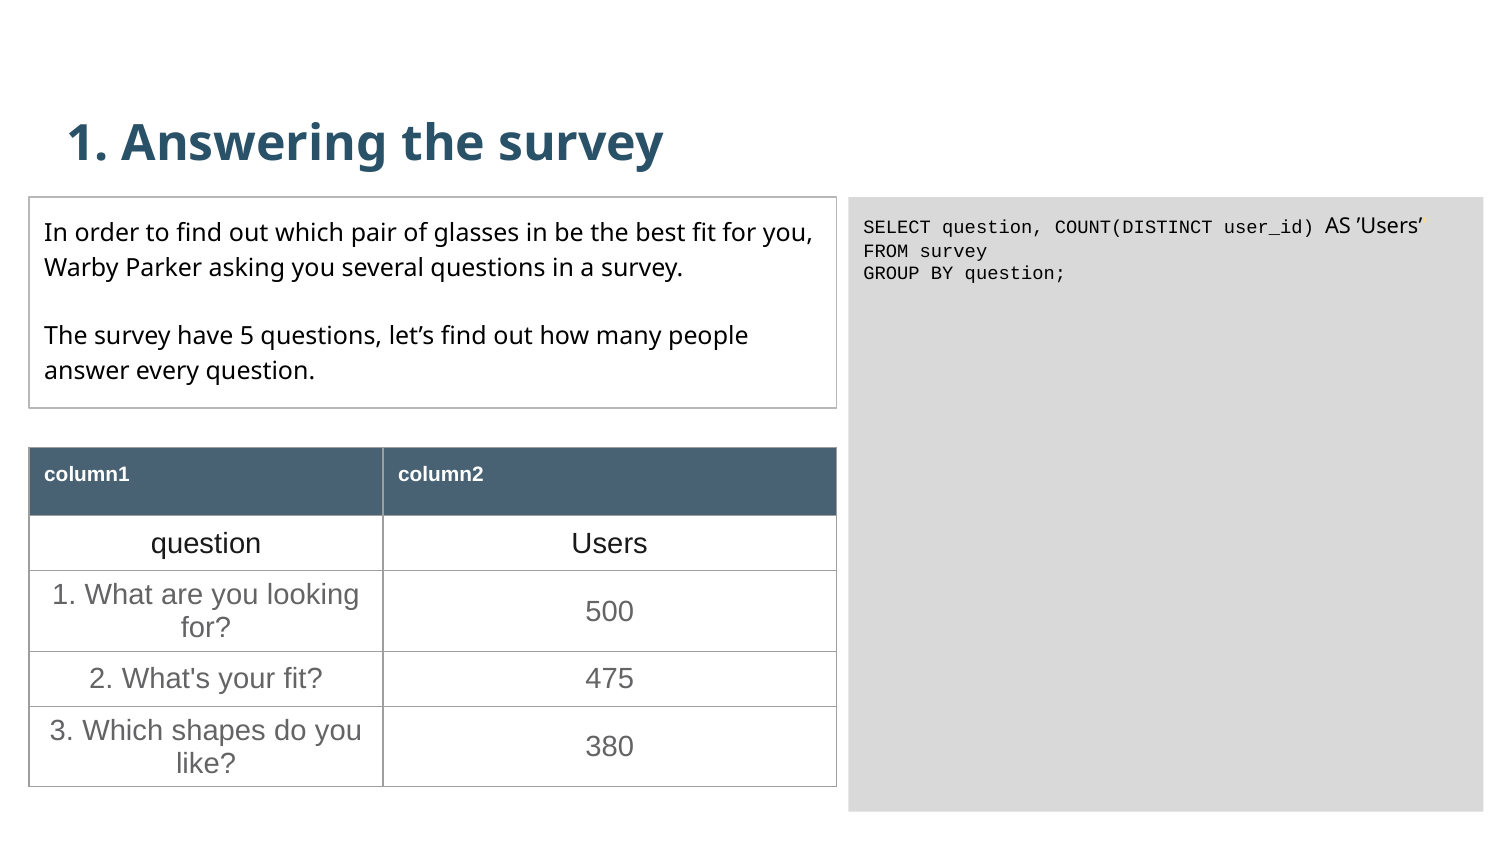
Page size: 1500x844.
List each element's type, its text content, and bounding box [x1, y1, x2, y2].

text_box In order to find out which pair of glasses in be the best fit for you, Warby Parker asking you several questions in a survey. The survey have 5 questions, let’s find out how many people answer every question. [29, 197, 837, 409]
table_cell 380 [384, 707, 836, 786]
table_header column1 [30, 448, 382, 515]
table_cell 2. What's your fit? [30, 652, 382, 706]
table_cell Users [384, 516, 836, 570]
table_cell 500 [384, 571, 836, 651]
table_cell 475 [384, 652, 836, 706]
table_cell 3. Which shapes do you like? [30, 707, 382, 786]
text_box SELECT question, COUNT(DISTINCT user_id) AS ’Users’' FROM survey GROUP BY question; [848, 197, 1484, 812]
table_header column2 [384, 448, 836, 515]
table_cell question [30, 516, 382, 570]
table_cell 1. What are you looking for? [30, 571, 382, 651]
text_box 1. Answering the survey [51, 48, 1449, 186]
